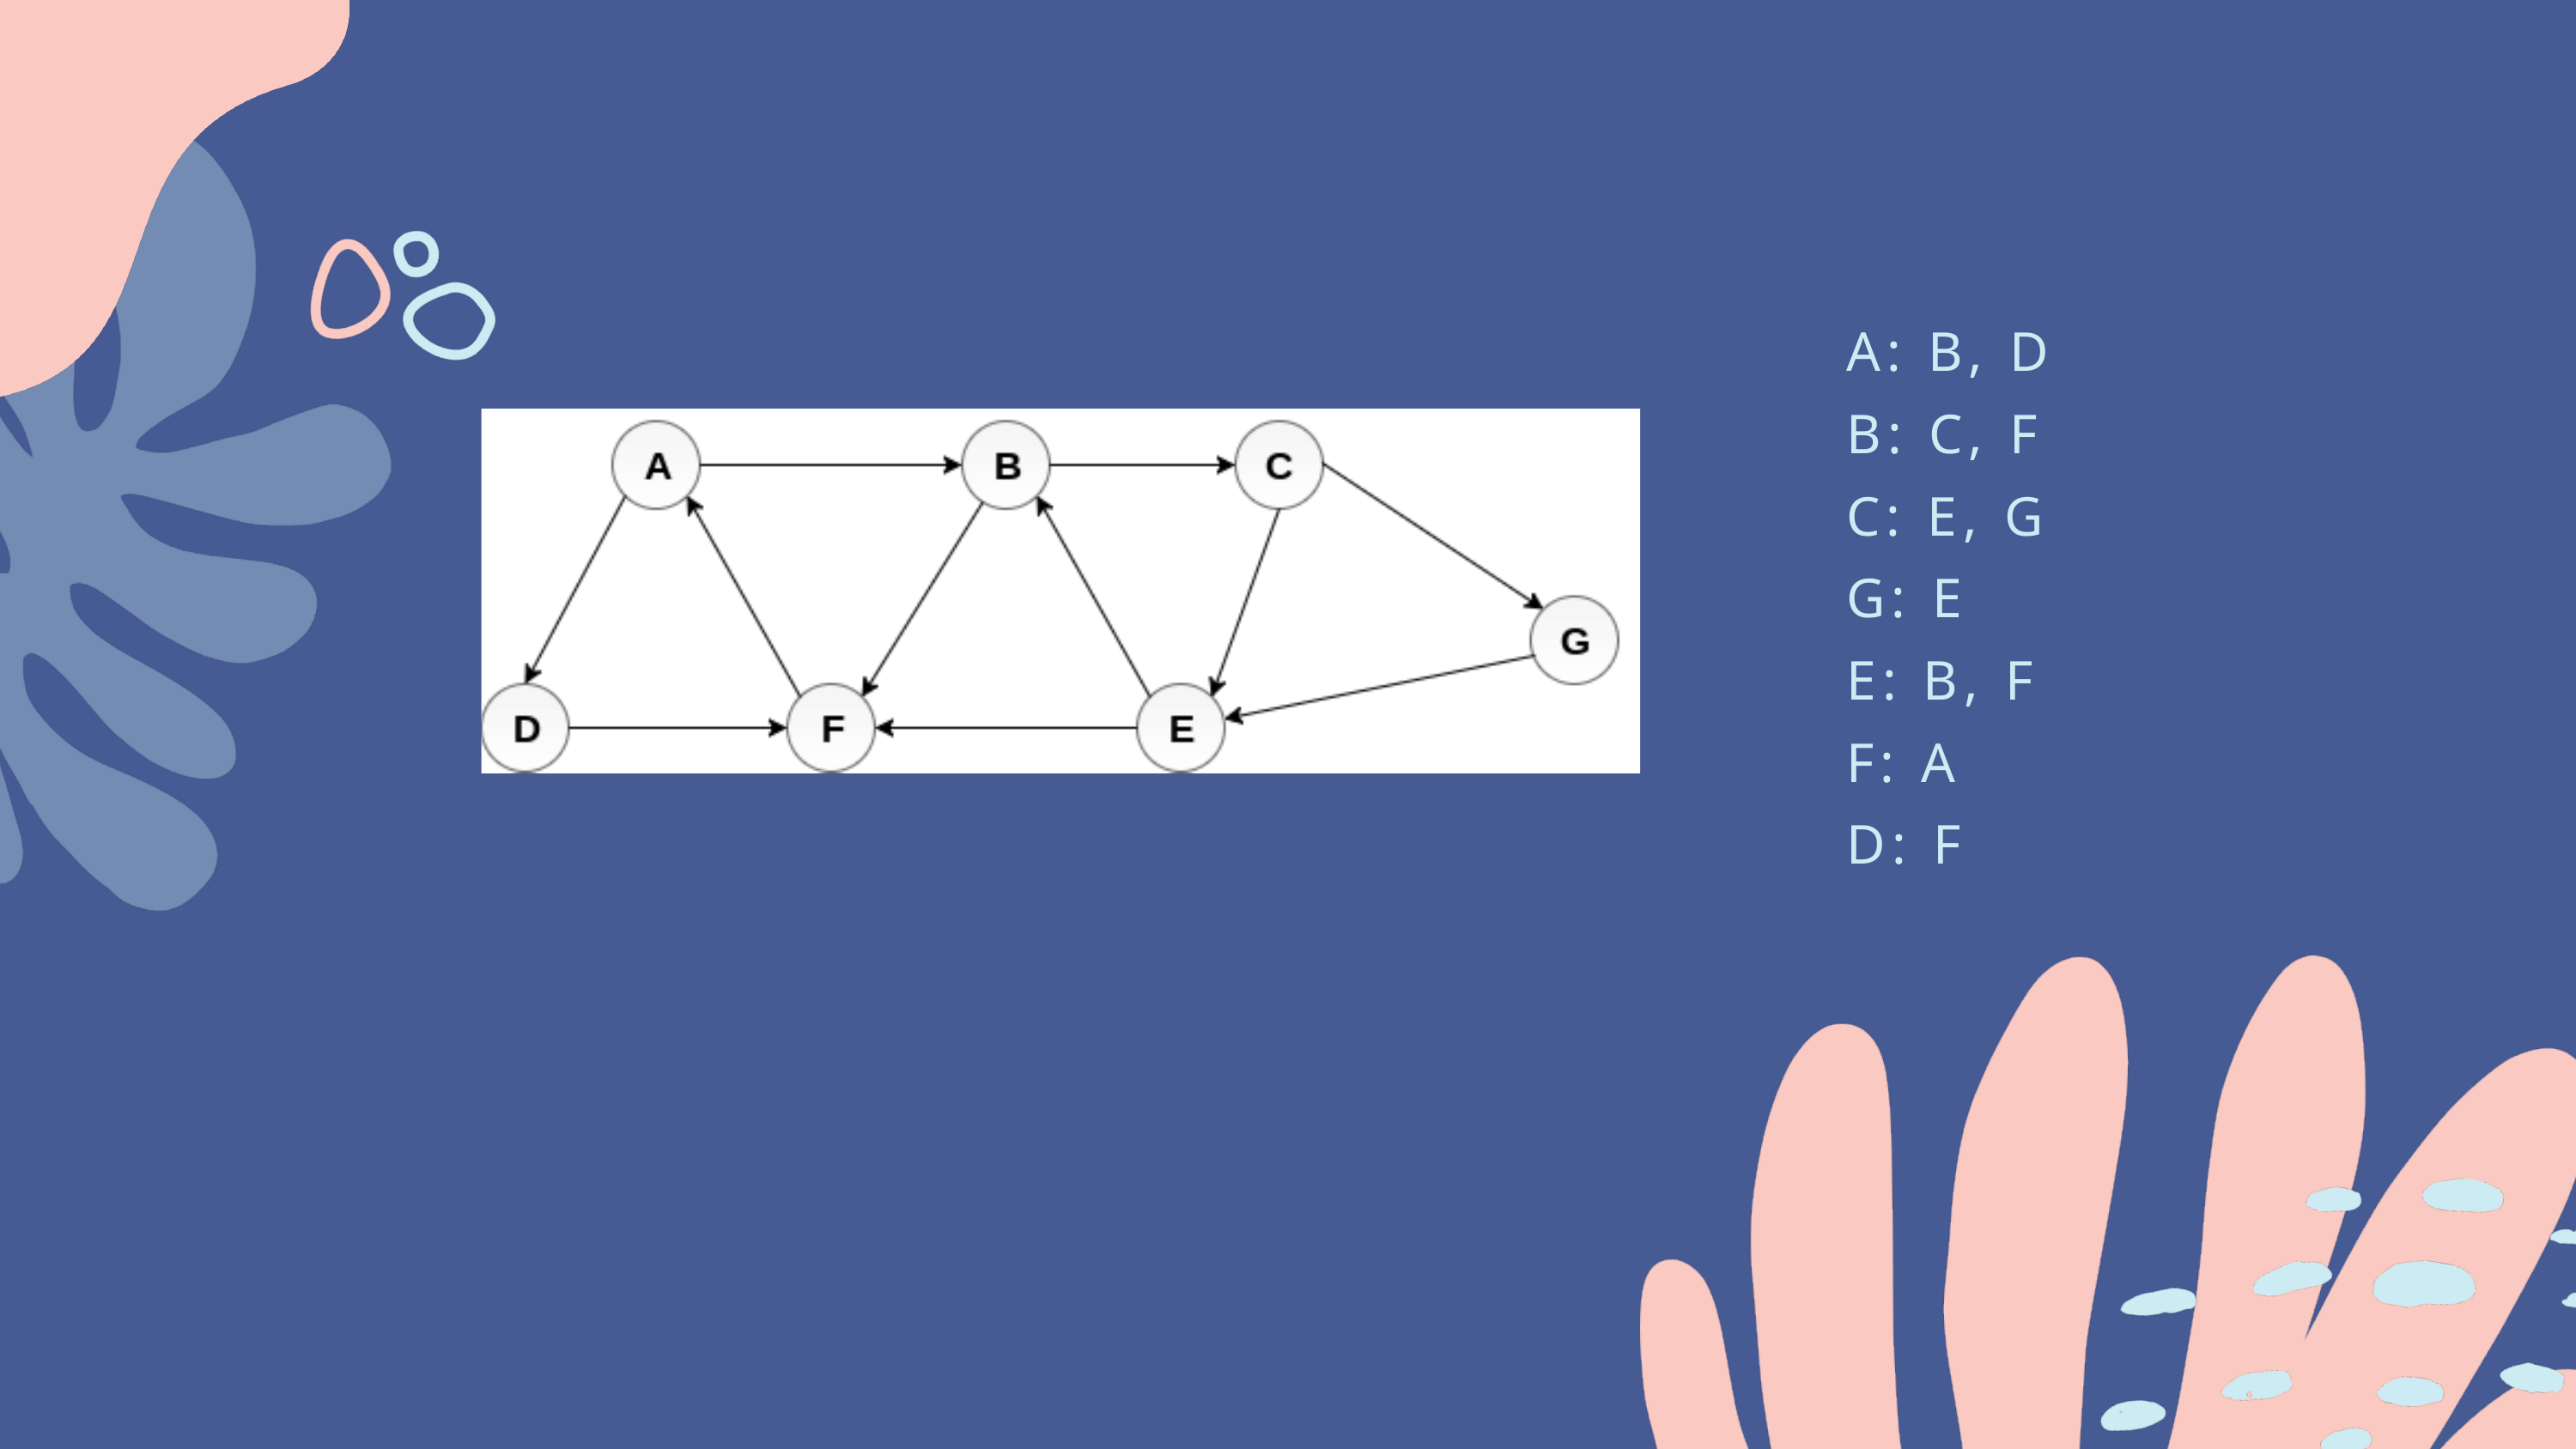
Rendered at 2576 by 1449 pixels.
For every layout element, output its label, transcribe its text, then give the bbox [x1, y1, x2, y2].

picture [481, 409, 1641, 773]
text_box A: B, D B: C, F C: E, G G: E E: B, F F: A D: F [1845, 300, 2193, 876]
picture [0, 0, 518, 895]
picture [1639, 955, 2576, 1449]
